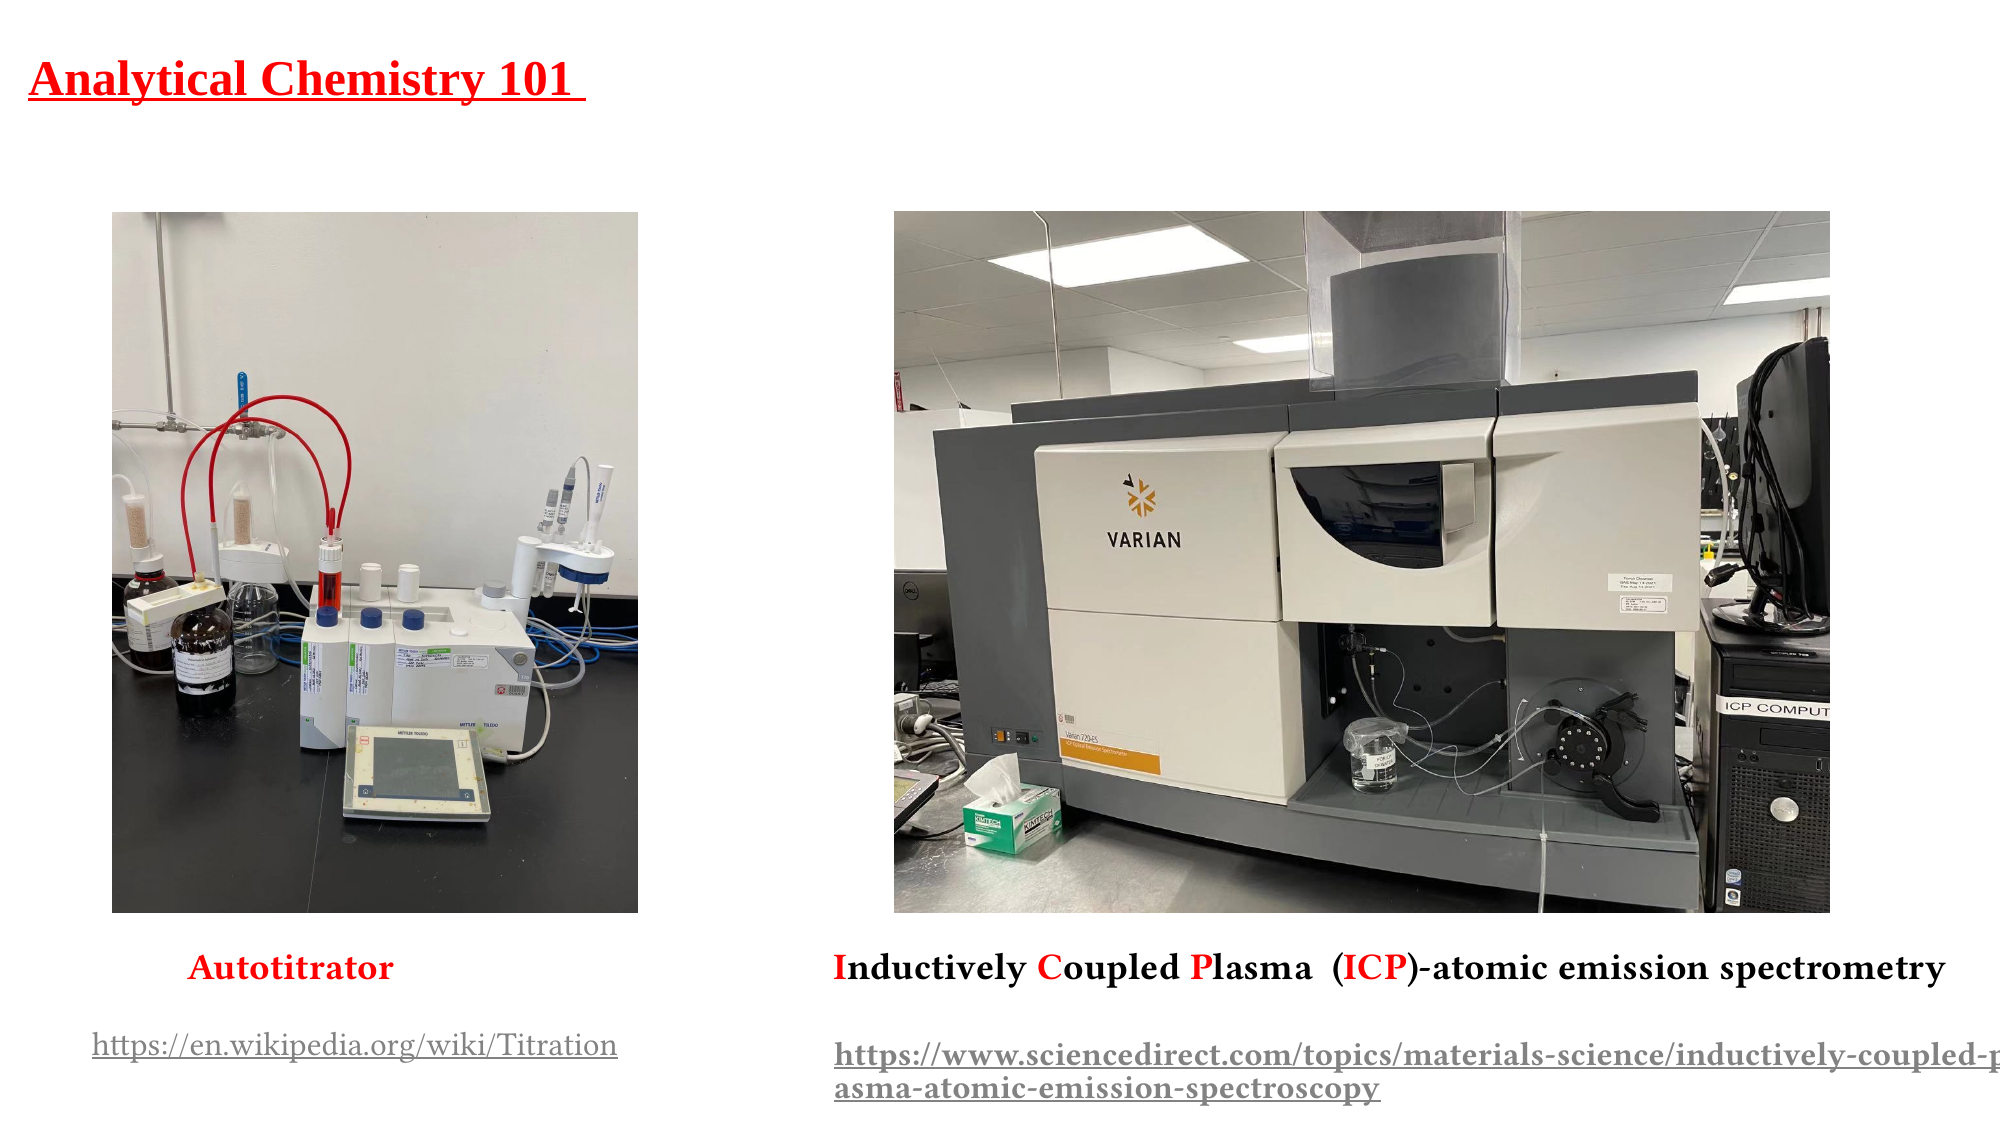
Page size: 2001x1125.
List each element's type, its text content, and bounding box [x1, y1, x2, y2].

text_box https://en.wikipedia.org/wiki/Titration [77, 1014, 634, 1109]
text_box Analytical Chemistry 101 [13, 37, 1014, 113]
text_box Inductively Coupled Plasma (ICP)-atomic emission spectrometry https://www.sciencedirect.com/topics/materials-science/inductively-coupled-plasma-atomic-emission-spectroscopy [819, 934, 2000, 1125]
picture [112, 212, 638, 913]
picture [894, 211, 1830, 913]
text_box Autotitrator [172, 934, 819, 995]
